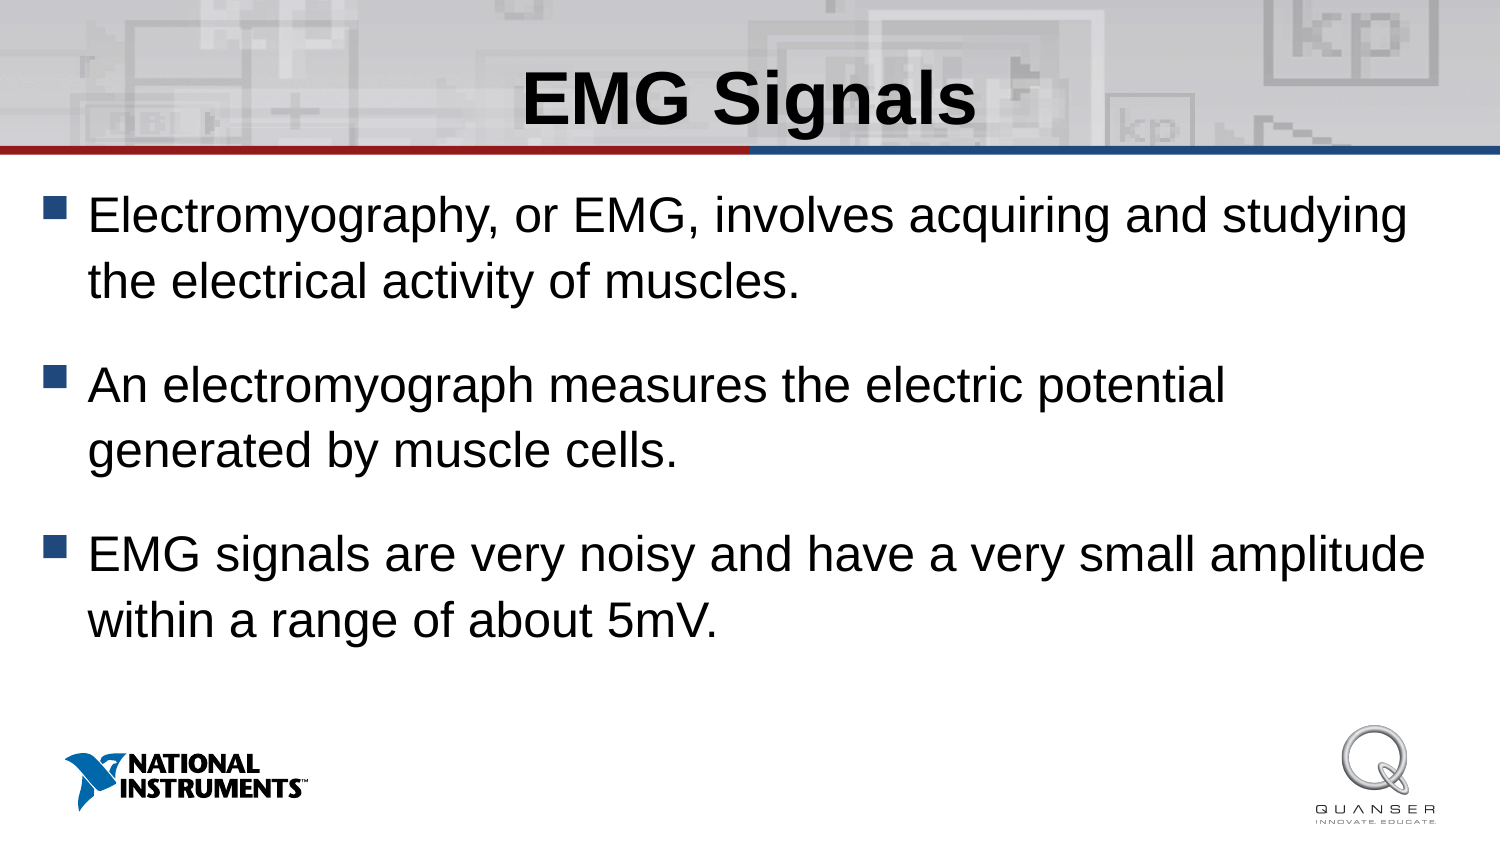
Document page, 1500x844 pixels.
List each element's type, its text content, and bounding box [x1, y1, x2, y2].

list Electromyography, or EMG, involves acquiring and studying the electrical activity of muscles. An electromyograph measures the electric potential generated by muscle cells. EMG signals are very noisy and have a very small amplitude within a range of about 5mV. [40, 176, 1460, 729]
title EMG Signals [40, 59, 1460, 141]
picture [0, 0, 1500, 145]
picture [1316, 729, 1436, 824]
